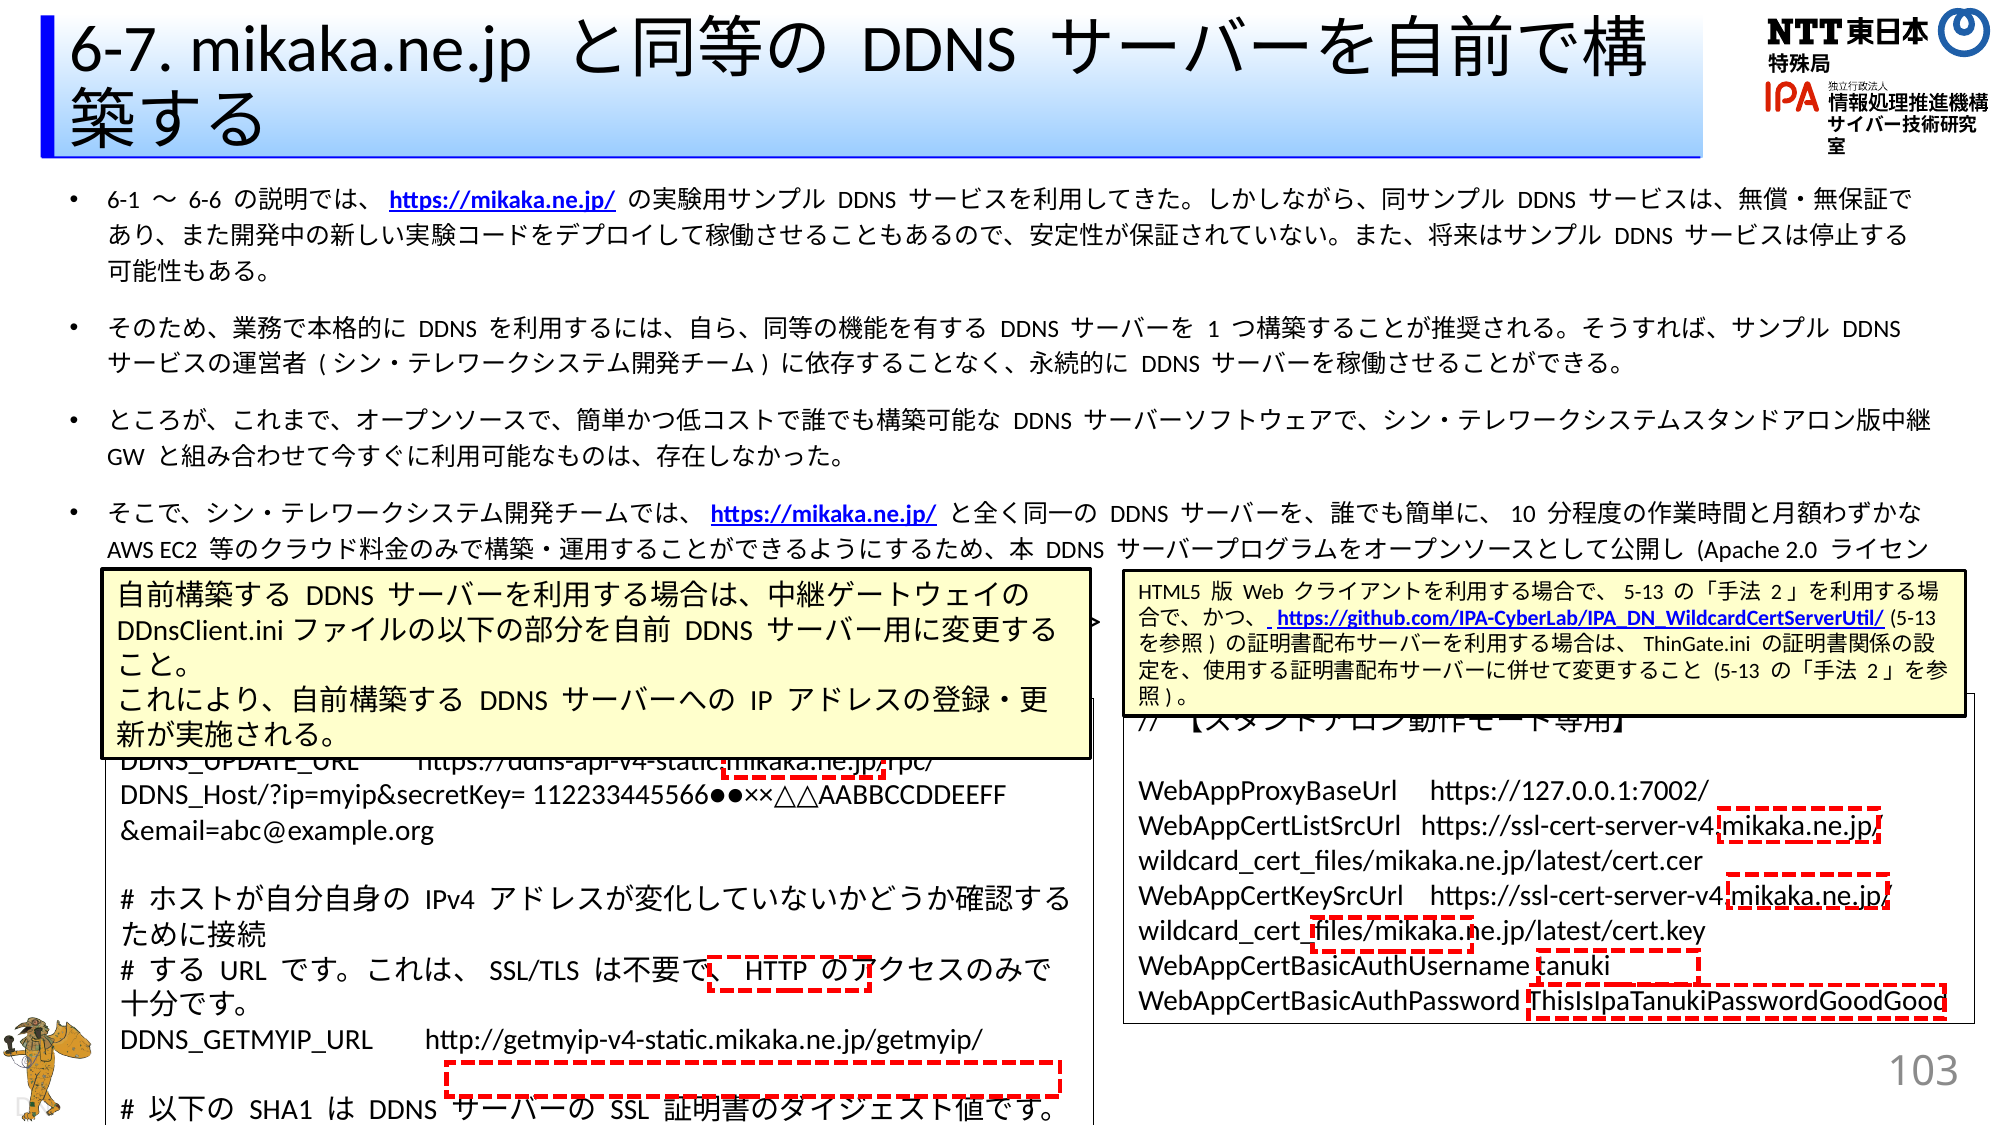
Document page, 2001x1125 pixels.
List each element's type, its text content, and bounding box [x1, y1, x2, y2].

list 6-1 ～ 6-6 の説明では、https://mikaka.ne.jp/ の実験用サンプル DDNS サービスを利用してきた。しかしながら、同サンプル DDNS サービスは、無償・無保証であり、また開発中の新しい実験コードをデプロイして稼働させることもあるので、安定性が保証されていない。また、将来はサンプル DDNS サービスは停止する可能性もある。 そのため、業務で本格的に DDNS を利用するには、自ら、同等の機能を有する DDNS サーバーを 1 つ構築することが推奨される。そうすれば、サンプル DDNS サービスの運営者 (シン・テレワークシステム開発チーム) に依存することなく、永続的に DDNS サーバーを稼働させることができる。 ところが、これまで、オープンソースで、簡単かつ低コストで誰でも構築可能な DDNS サーバーソフトウェアで、シン・テレワークシステムスタンドアロン版中継 GW と組み合わせて今すぐに利用可能なものは、存在しなかった。 そこで、シン・テレワークシステム開発チームでは、https://mikaka.ne.jp/ と全く同一の DDNS サーバーを、誰でも簡単に、10 分程度の作業時間と月額わずかな AWS EC2 等のクラウド料金のみで構築・運用することができるようにするため、本 DDNS サーバープログラムをオープンソースとして公開し (Apache 2.0 ライセンス) 、導入のためのドキュメントも公開している。 <TODO: ここに後日自前 DDNS サーバー構築方法のドキュメントへのリンクを記載する> [54, 170, 1949, 574]
title 6-7. mikaka.ne.jp と同等の DDNS サーバーを自前で構築する [54, 30, 1703, 143]
text_box HTML5 版 Web クライアントを利用する場合で、5-13 の「手法 2」を利用する場合で、かつ、 https://github.com/IPA-CyberLab/IPA_DN_WildcardCertServerUtil/ (5-13 を参照) の証明書配布サーバーを利用する場合は、ThinGate.ini の証明書関係の設定を、使用する証明書配布サーバーに併せて変更すること (5-13 の「手法 2」を参照)。 [1123, 570, 1966, 717]
text_box [1718, 807, 1880, 843]
text_box [1311, 917, 1473, 952]
text_box [709, 956, 870, 992]
text_box [1527, 984, 1946, 1020]
text_box // 【スタンドアロン動作モード専用】 WebAppProxyBaseUrl https://127.0.0.1:7002/ WebAppCertListSrcUrl https://ssl-cert-server-v4.mikaka.ne.jp/wildcard_cert_files/mikaka.ne.jp/latest/cert.cer WebAppCertKeySrcUrl https://ssl-cert-server-v4.mikaka.ne.jp/wildcard_cert_files/mikaka.ne.jp/latest/cert.key WebAppCertBasicAuthUsername tanuki WebAppCertBasicAuthPassword ThisIsIpaTanukiPasswordGoodGood [1123, 693, 1975, 1024]
text_box 自前構築する DDNS サーバーを利用する場合は、中継ゲートウェイの DDnsClient.iniファイルの以下の部分を自前 DDNS サーバー用に変更すること。 これにより、自前構築する DDNS サーバーへの IP アドレスの登録・更新が実施される。 [102, 568, 1091, 759]
slide_number 103 [1412, 1042, 1975, 1103]
text_box # DDNS エントリを更新するために呼び出す URL を指定します。 DDNS_UPDATE_URL https://ddns-api-v4-static.mikaka.ne.jp/rpc/DDNS_Host/?ip=myip&secretKey= 112233445566●●××△△AABBCCDDEEFF &email=abc@example.org # ホストが自分自身の IPv4 アドレスが変化していないかどうか確認するために接続 # する URL です。これは、SSL/TLS は不要で、HTTP のアクセスのみで十分です。 DDNS_GETMYIP_URL http://getmyip-v4-static.mikaka.ne.jp/getmyip/ # 以下の SHA1 は DDNS サーバーの SSL 証明書のダイジェスト値です。 DDNS_SSL_DIGEST_SHA1 69D3C5EBB86180C29412F3AC5AC76C1CE72D626B [105, 698, 1094, 1125]
text_box [1538, 950, 1699, 984]
text_box [446, 1061, 1061, 1097]
text_box [1727, 873, 1889, 909]
text_box [723, 759, 884, 778]
